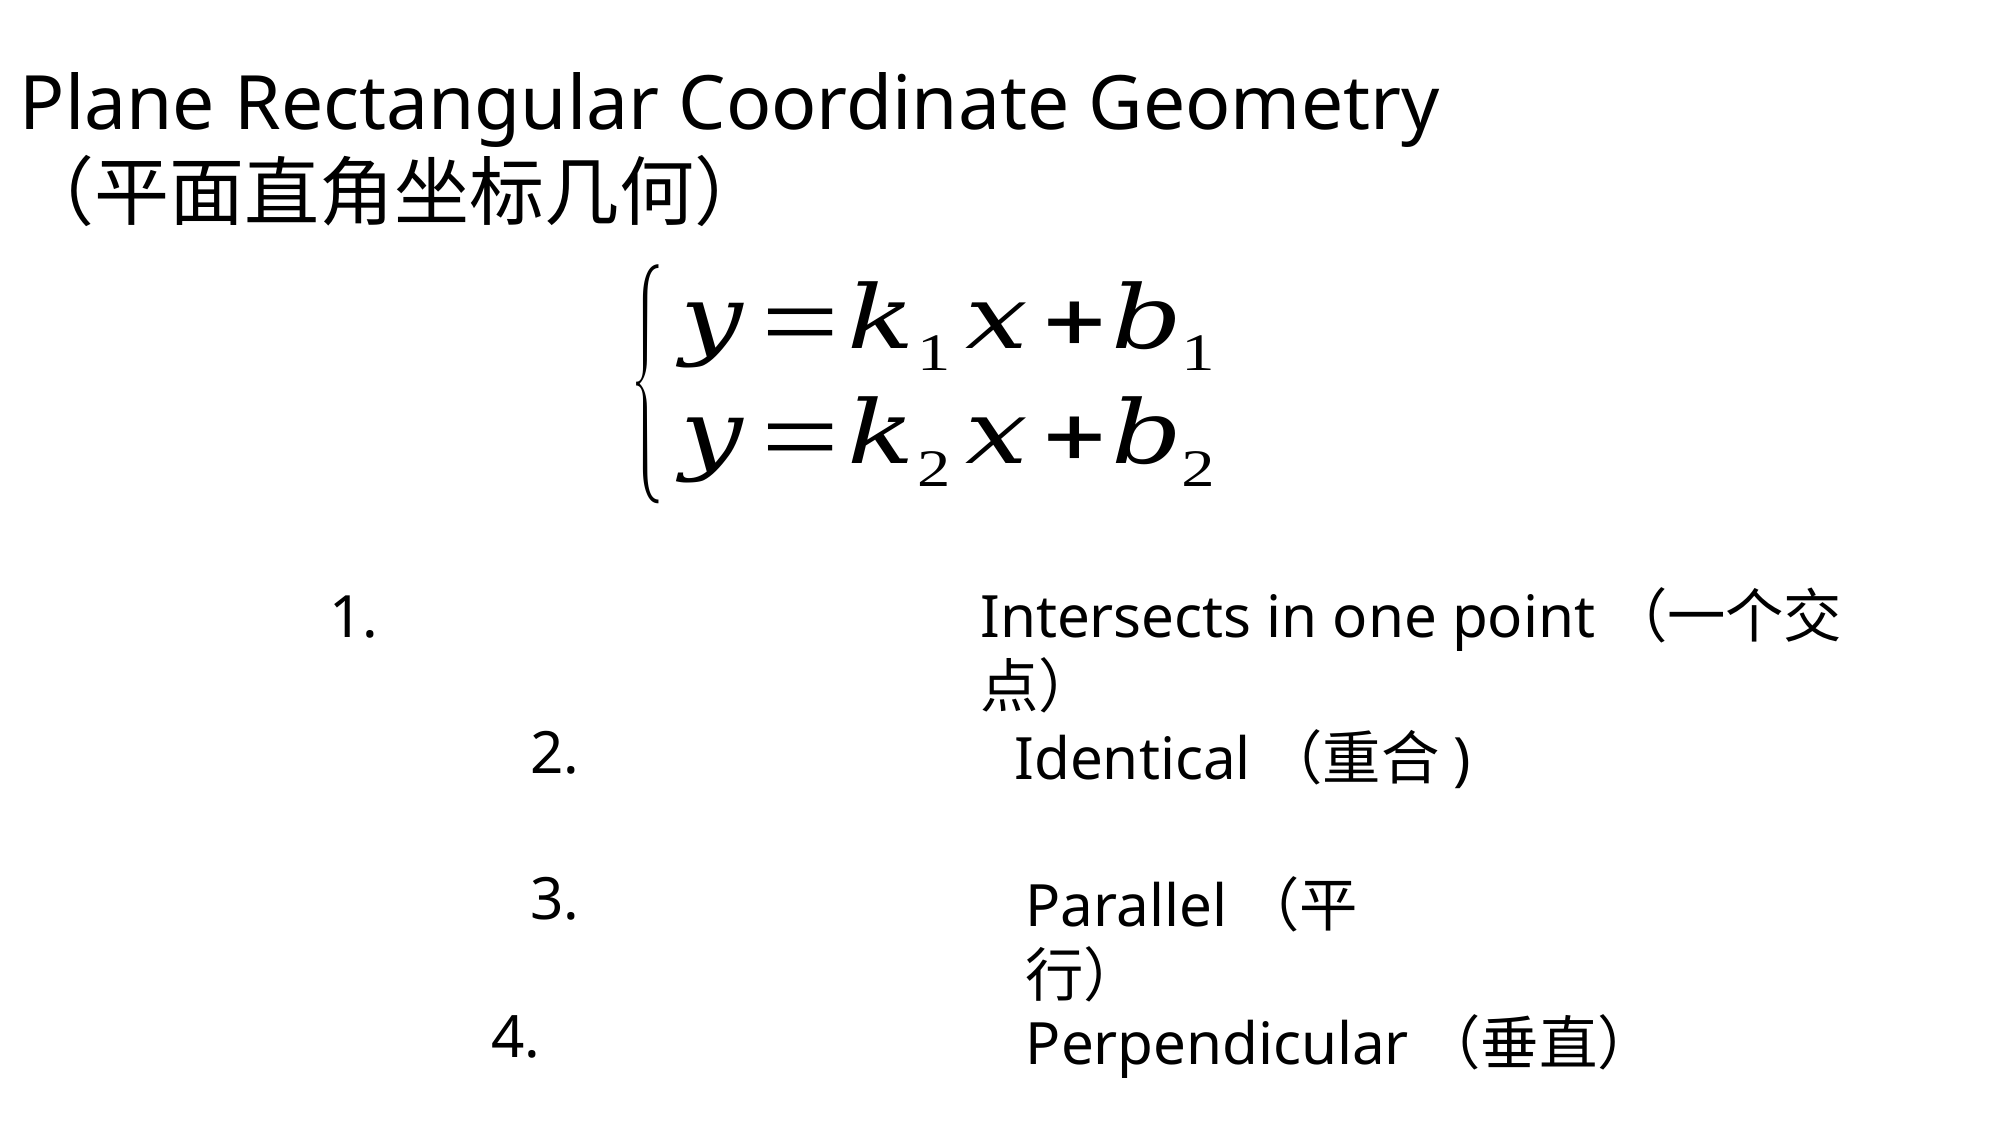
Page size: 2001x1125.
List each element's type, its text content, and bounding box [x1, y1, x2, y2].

text_box Identical（重合) [999, 713, 1498, 799]
text_box Parallel（平行） [1010, 860, 1426, 1016]
text_box Intersects in one point（一个交点） [965, 572, 1920, 727]
text_box Plane Rectangular Coordinate Geometry （平面直角坐标几何） [4, 47, 1456, 242]
text_box Perpendicular（垂直） [1011, 999, 1674, 1084]
